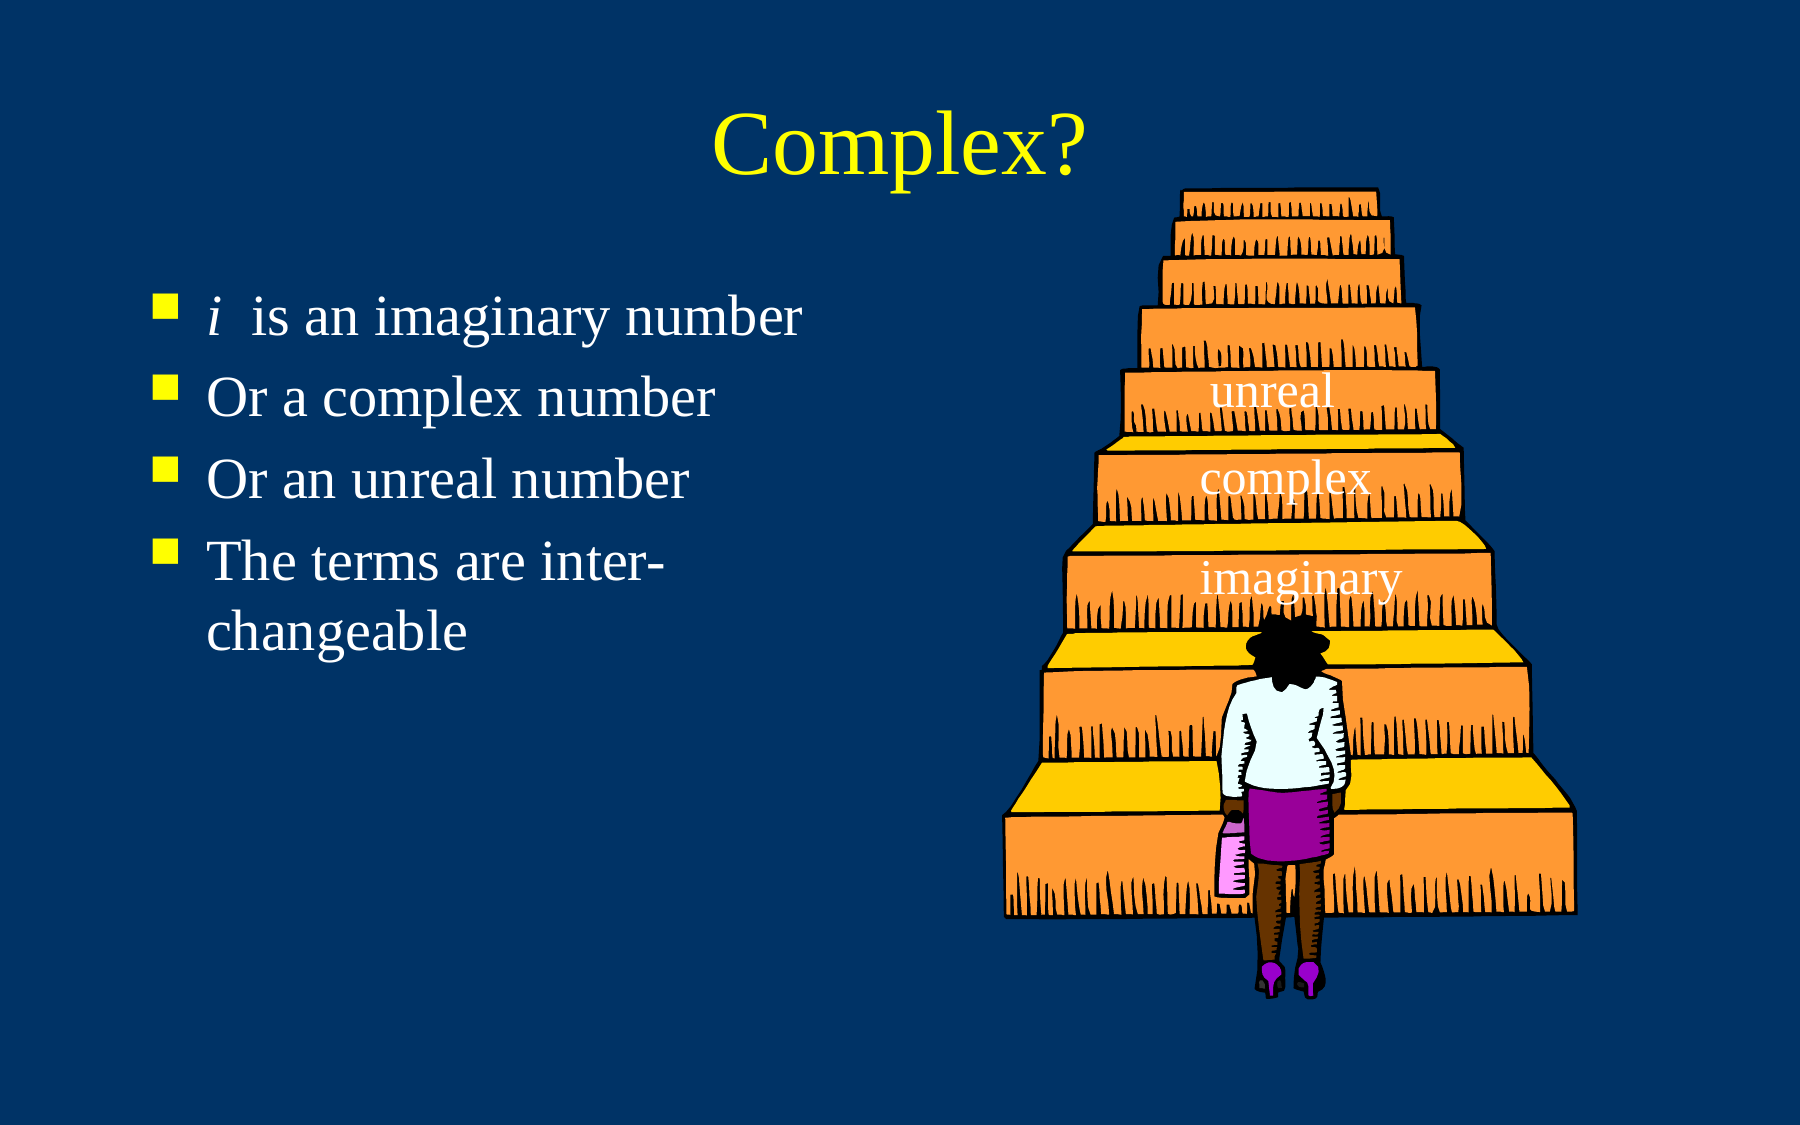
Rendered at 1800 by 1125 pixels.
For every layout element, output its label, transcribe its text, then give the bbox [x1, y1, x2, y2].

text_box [1002, 187, 1578, 1000]
title Complex? [134, 37, 1666, 238]
list i is an imaginary number Or a complex number Or an unreal number The terms are inter-changeable [134, 269, 885, 1000]
